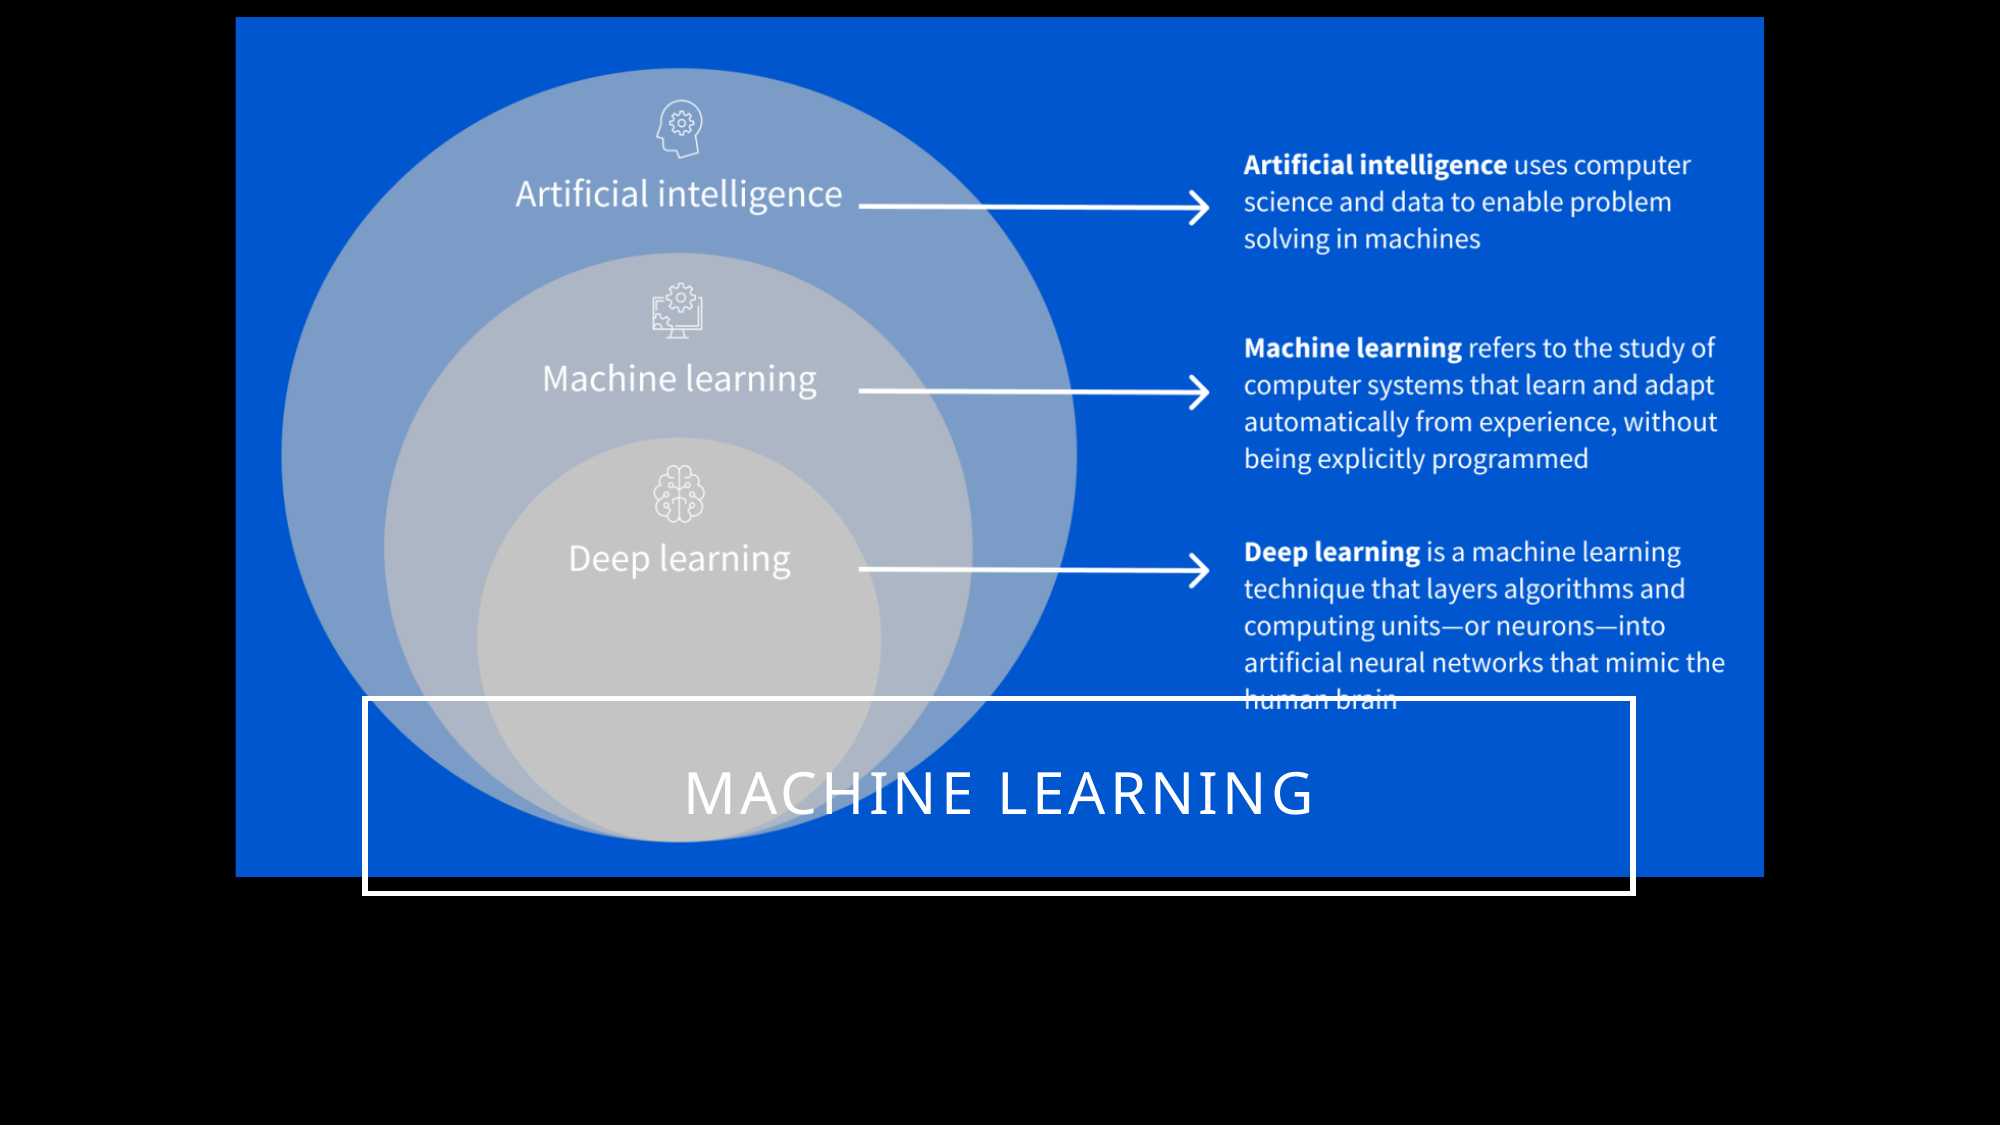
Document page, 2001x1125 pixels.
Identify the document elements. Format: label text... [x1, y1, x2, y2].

picture [235, 17, 1765, 877]
text_box Machine learning [365, 877, 1633, 894]
